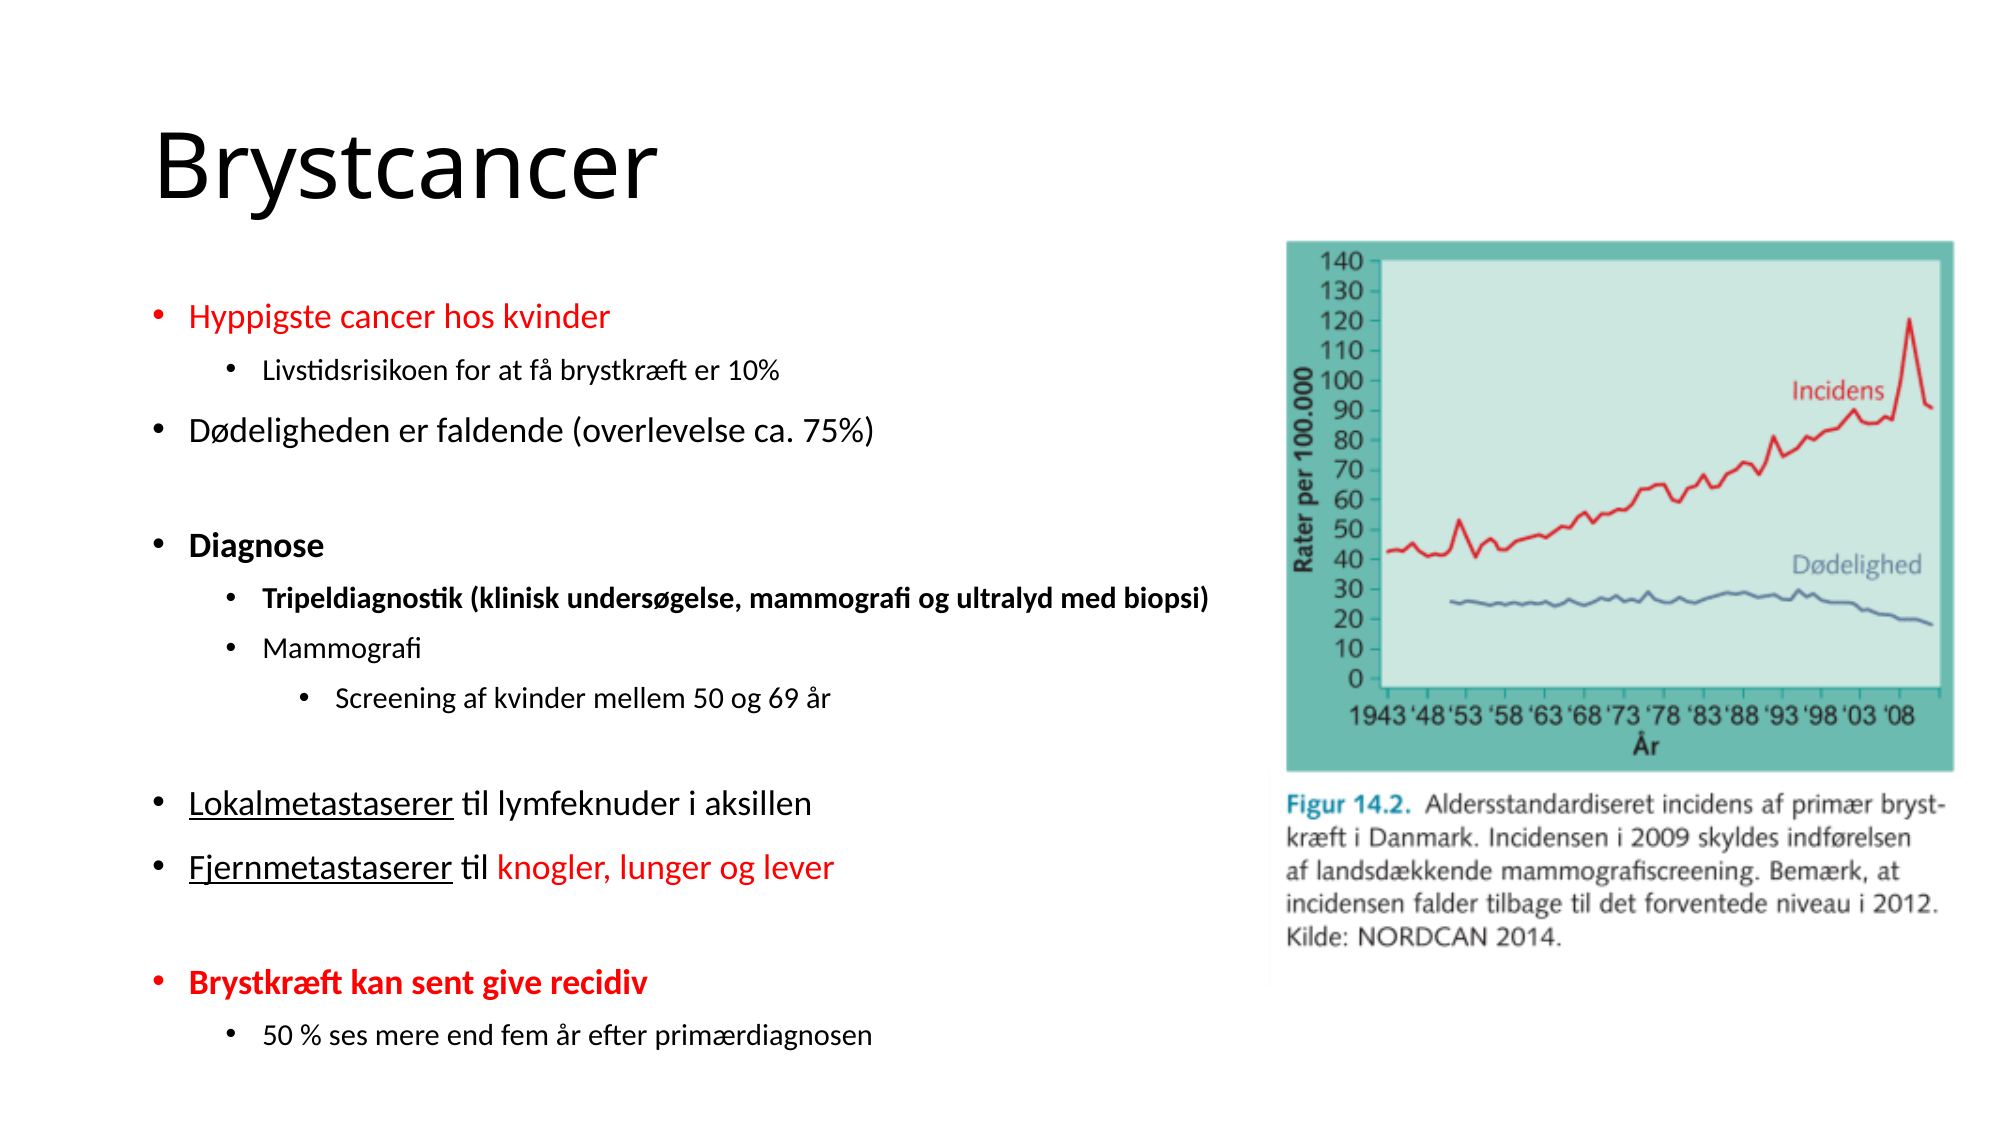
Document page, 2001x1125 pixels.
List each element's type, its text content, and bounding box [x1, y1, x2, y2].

title Brystcancer [137, 59, 1863, 278]
picture [1268, 230, 1972, 987]
list Hyppigste cancer hos kvinder Livstidsrisikoen for at få brystkræft er 10% Dødeligheden er faldende (overlevelse ca. 75%) Diagnose Tripeldiagnostik (klinisk undersøgelse, mammografi og ultralyd med biopsi) Mammografi Screening af kvinder mellem 50 og 69 år Lokalmetastaserer til lymfeknuder i aksillen Fjernmetastaserer til knogler, lunger og lever Brystkræft kan sent give recidiv 50 % ses mere end fem år efter primærdiagnosen [137, 277, 1252, 1079]
